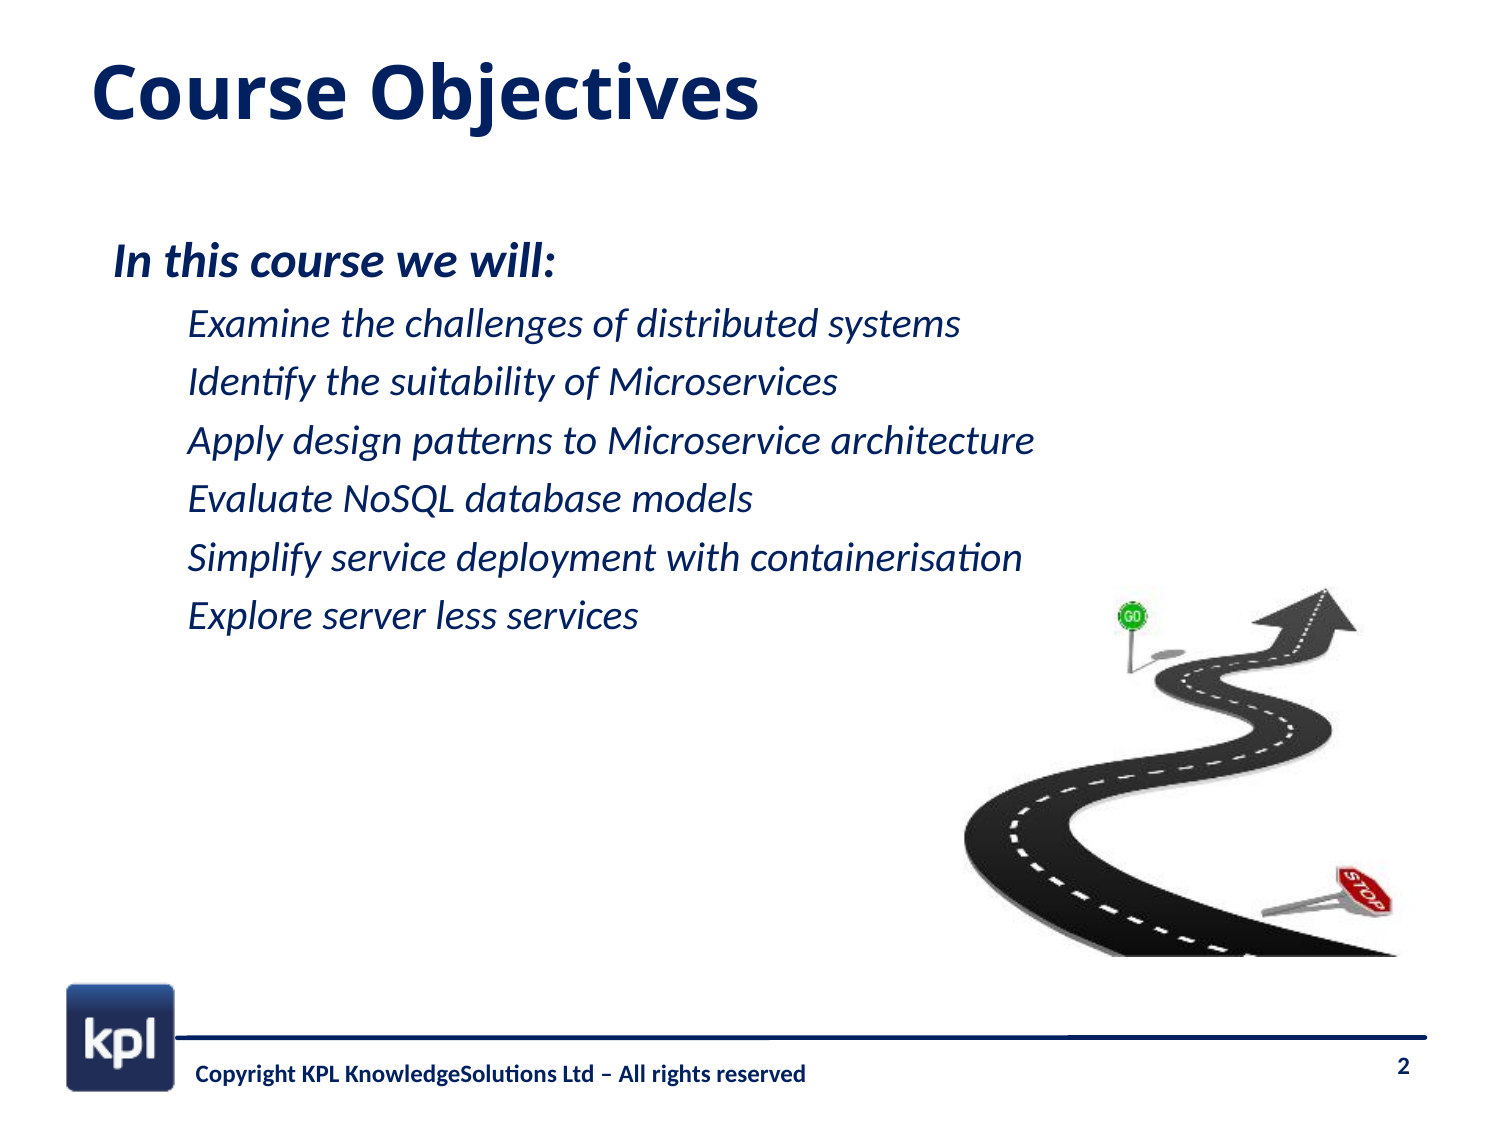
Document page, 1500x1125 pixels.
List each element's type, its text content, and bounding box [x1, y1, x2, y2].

picture [62, 980, 178, 1095]
picture [938, 586, 1418, 957]
text_box In this course we will: Examine the challenges of distributed systems Identify the suitability of Microservices Apply design patterns to Microservice architecture Evaluate NoSQL database models Simplify service deployment with containerisation Explore server less services [97, 219, 1448, 970]
text_box 2 [987, 1042, 1425, 1103]
footer Copyright KPL KnowledgeSolutions Ltd – All rights reserved [180, 1042, 966, 1103]
text_box Course Objectives [75, 43, 1471, 136]
